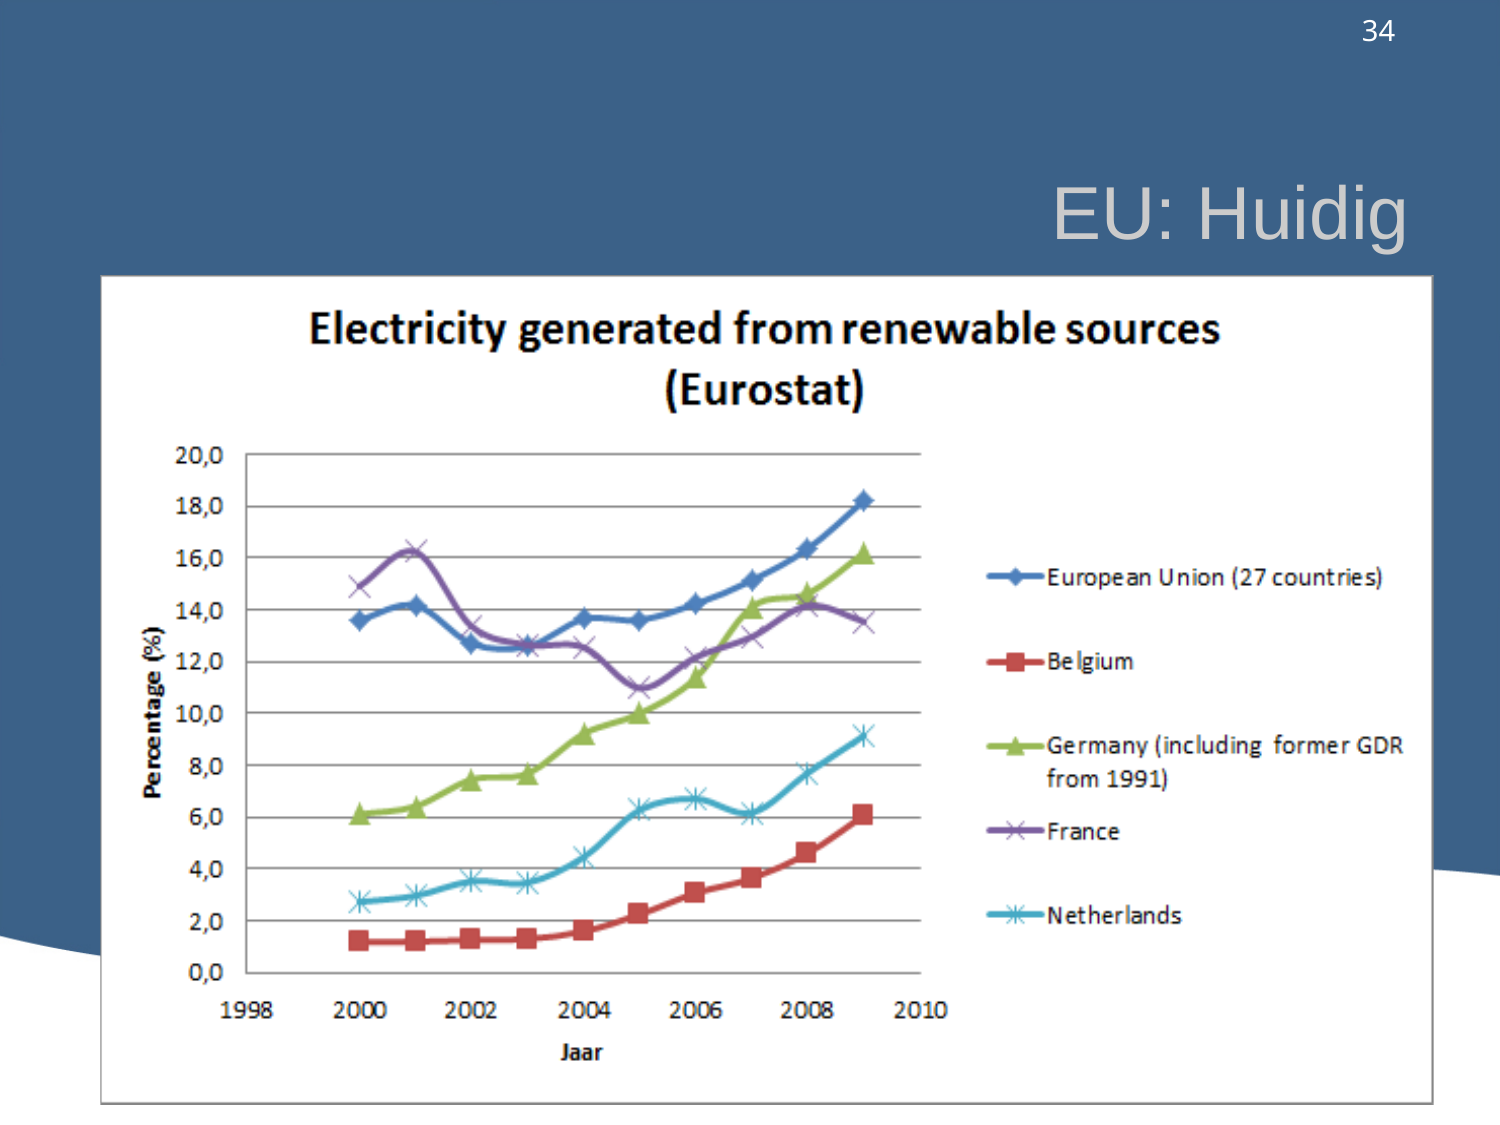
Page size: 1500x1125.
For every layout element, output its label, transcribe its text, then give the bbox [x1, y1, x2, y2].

title EU: Huidig [75, 59, 1425, 263]
picture [0, 0, 1500, 972]
text_box [100, 275, 1434, 1105]
